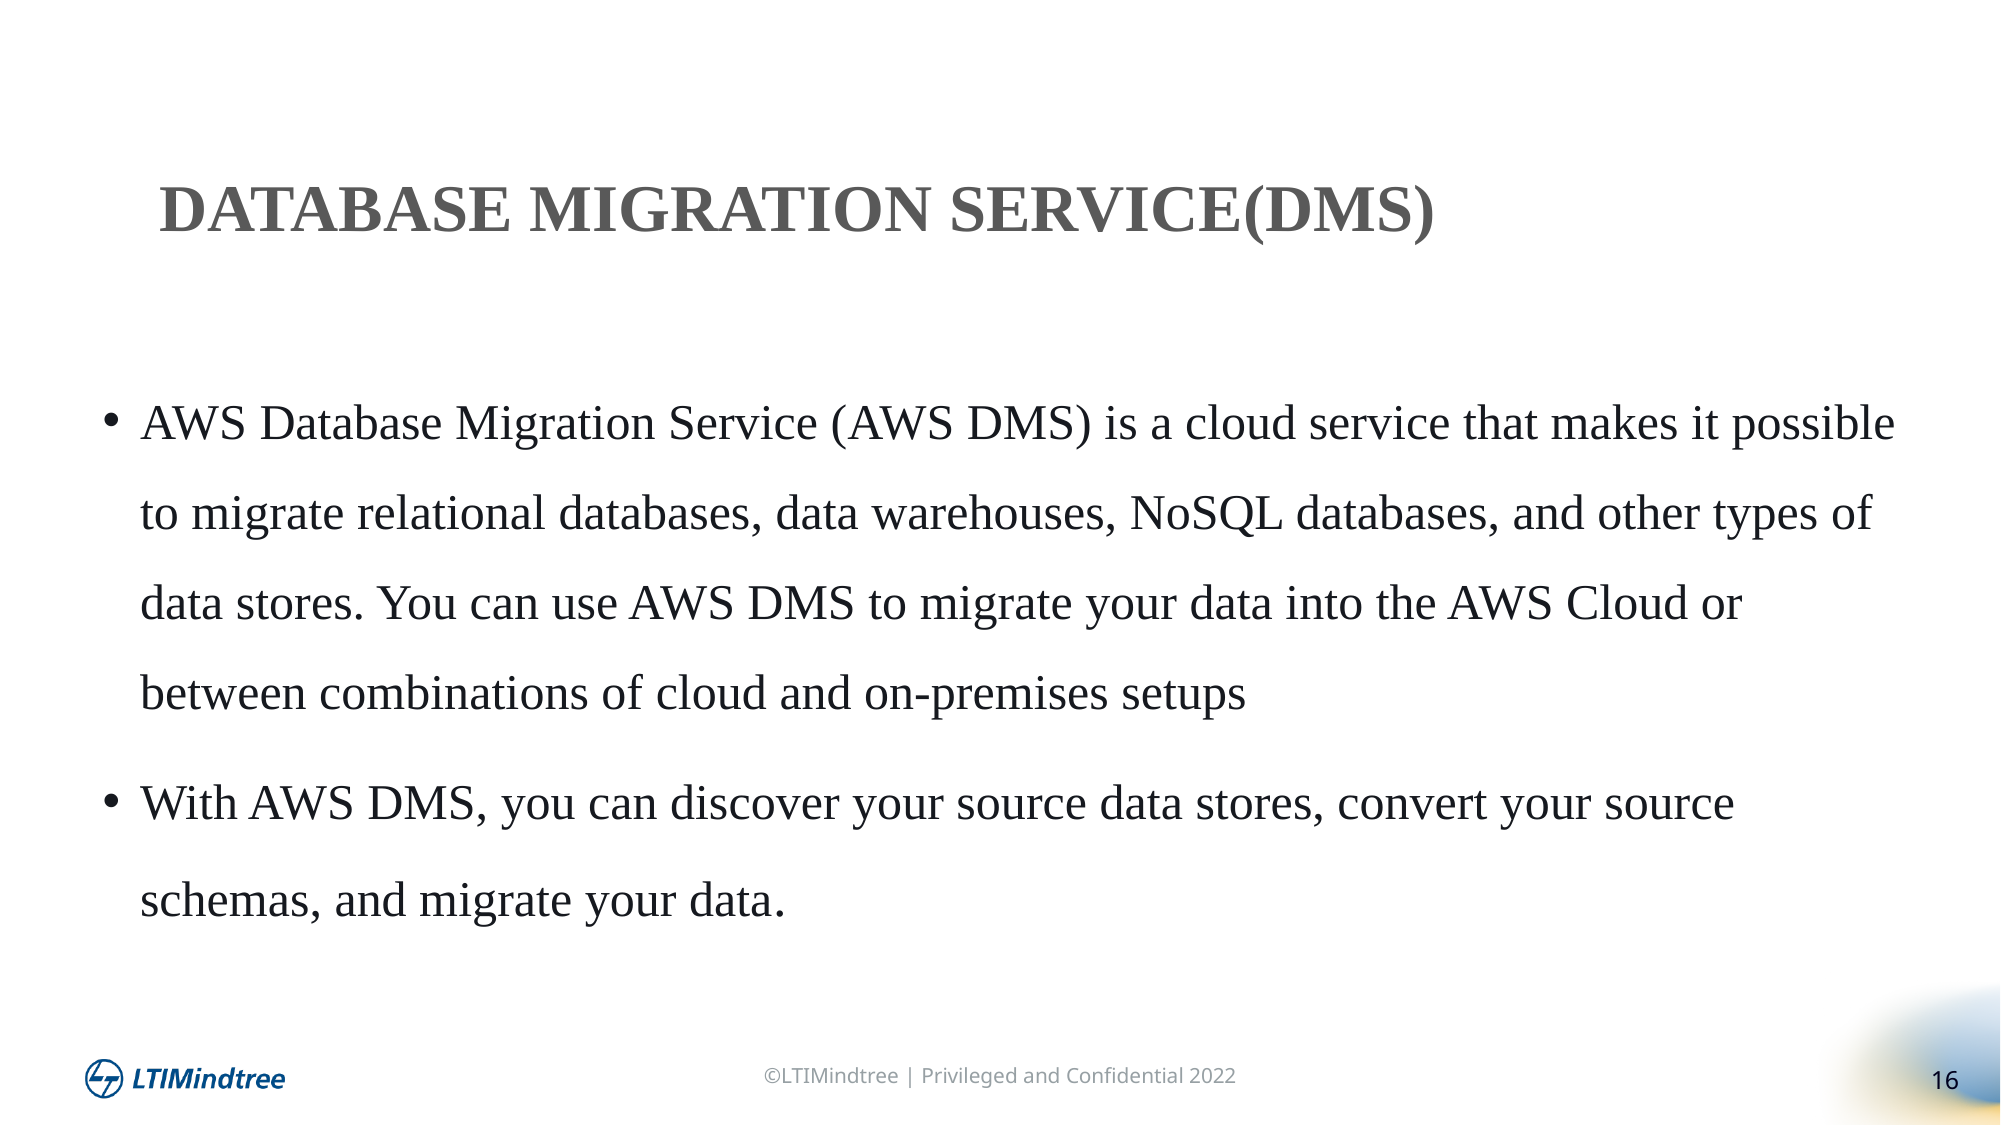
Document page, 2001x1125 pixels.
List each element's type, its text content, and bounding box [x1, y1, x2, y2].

list DATABASE MIGRATION SERVICE(DMS) [144, 166, 1970, 238]
list AWS Database Migration Service (AWS DMS) is a cloud service that makes it possible to migrate relational databases, data warehouses, NoSQL databases, and other types of data stores. You can use AWS DMS to migrate your data into the AWS Cloud or between combinations of cloud and on-premises setups With AWS DMS, you can discover your source data stores, convert your source schemas, and migrate your data. [87, 300, 1913, 1015]
picture [1774, 966, 2001, 1125]
